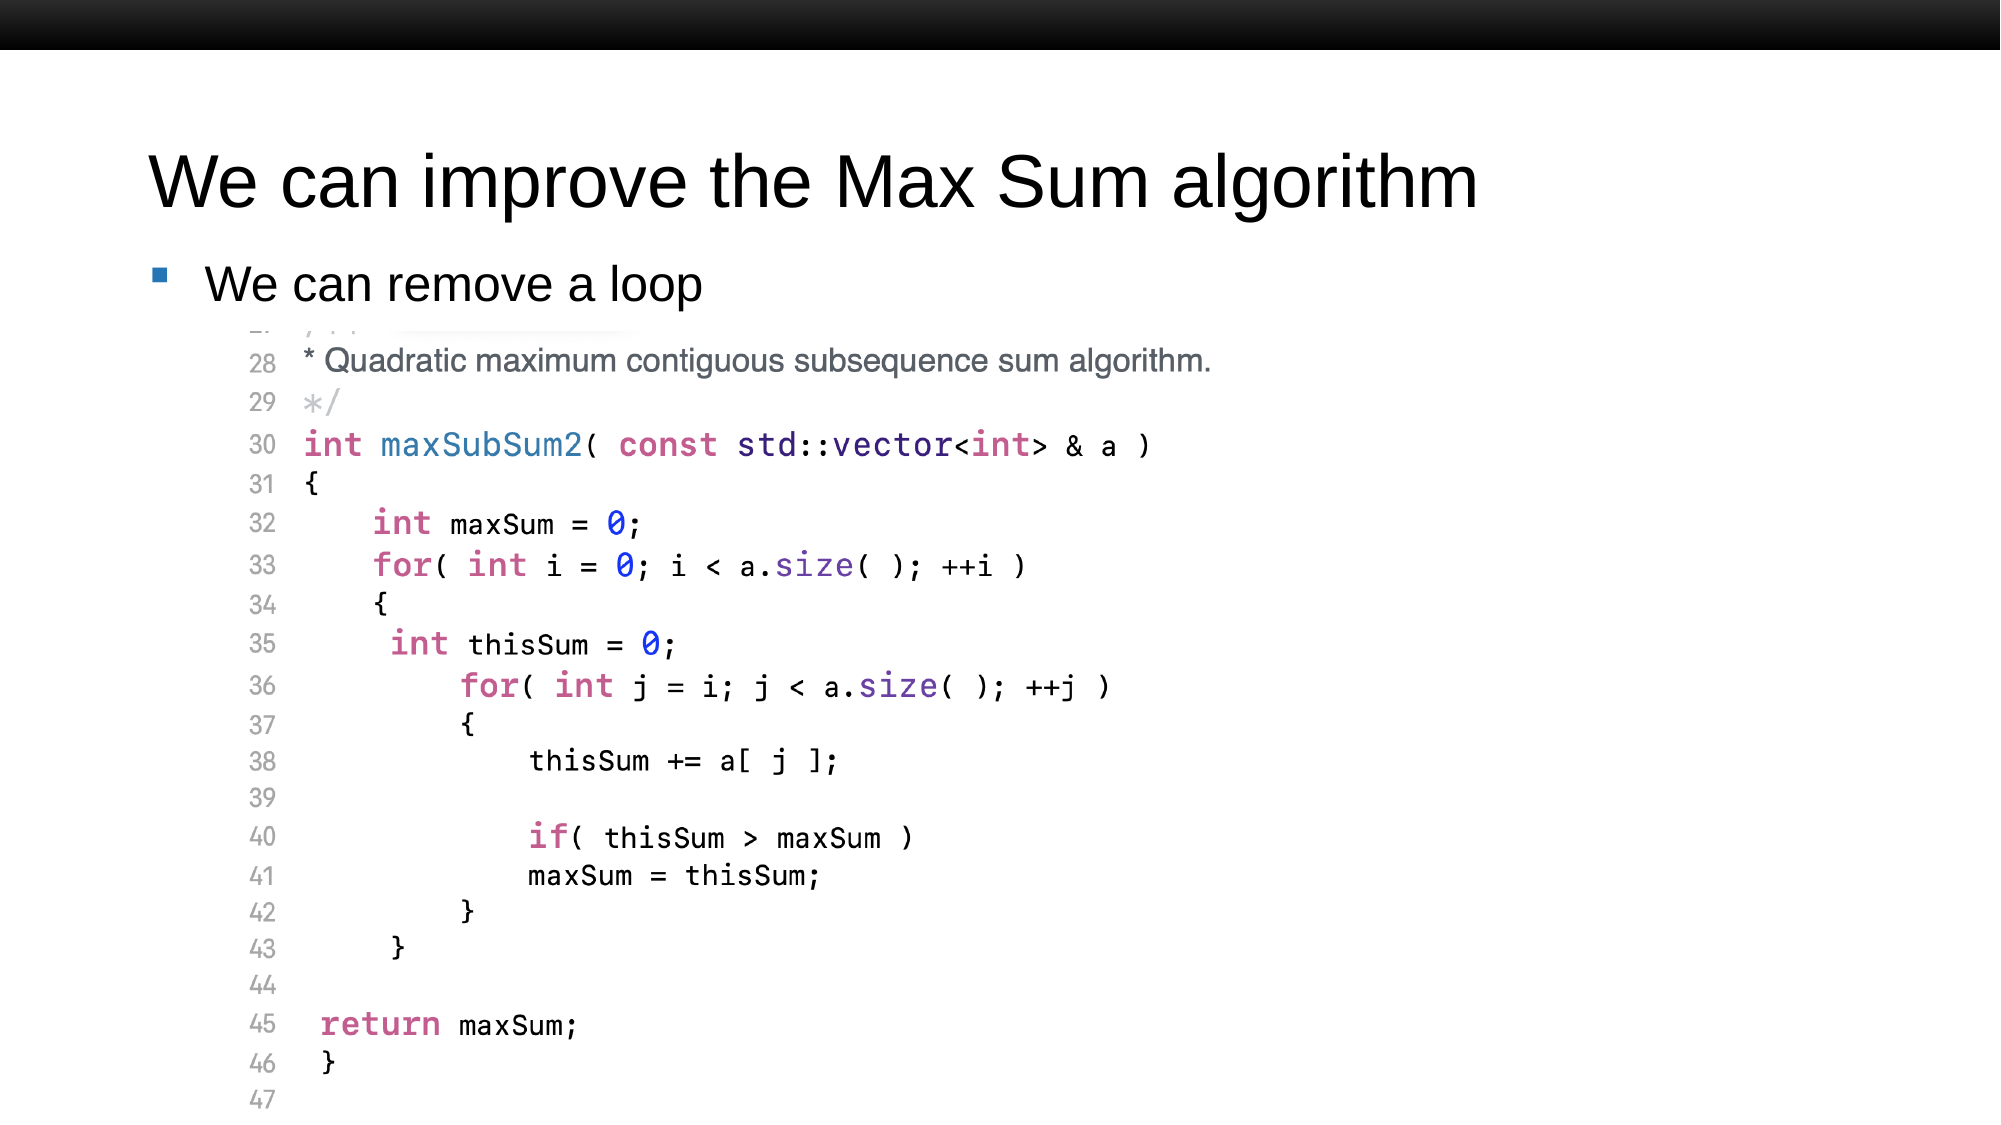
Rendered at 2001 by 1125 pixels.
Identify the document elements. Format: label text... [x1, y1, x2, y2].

list We can remove a loop [133, 243, 1867, 882]
picture [233, 331, 1256, 1125]
title We can improve the Max Sum algorithm [133, 125, 1867, 238]
